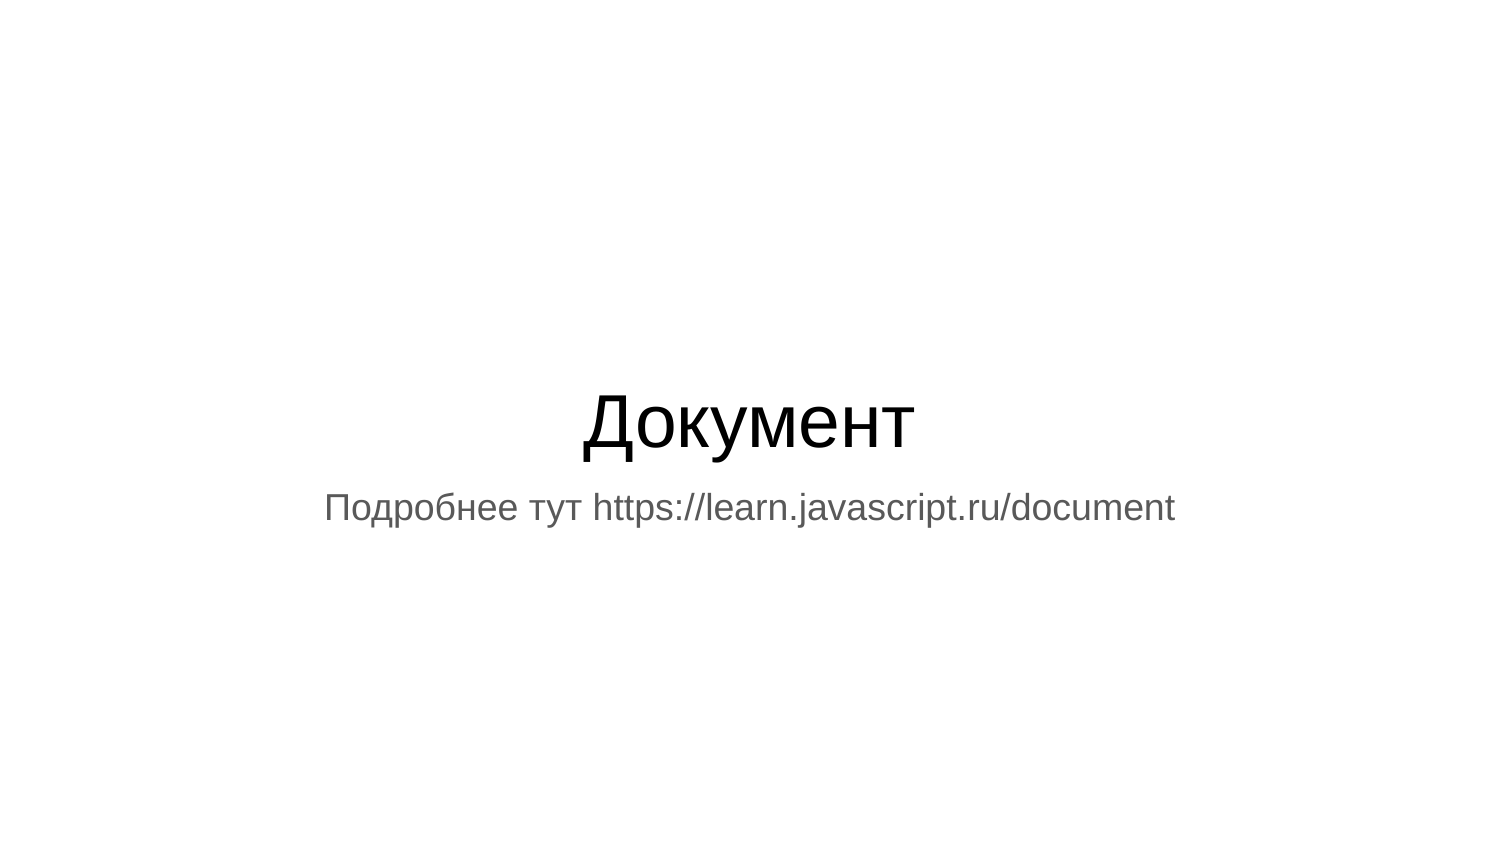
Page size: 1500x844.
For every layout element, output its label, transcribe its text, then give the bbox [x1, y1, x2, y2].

title Документ [51, 352, 1449, 464]
text_box Подробнее тут https://learn.javascript.ru/document [51, 464, 1449, 595]
